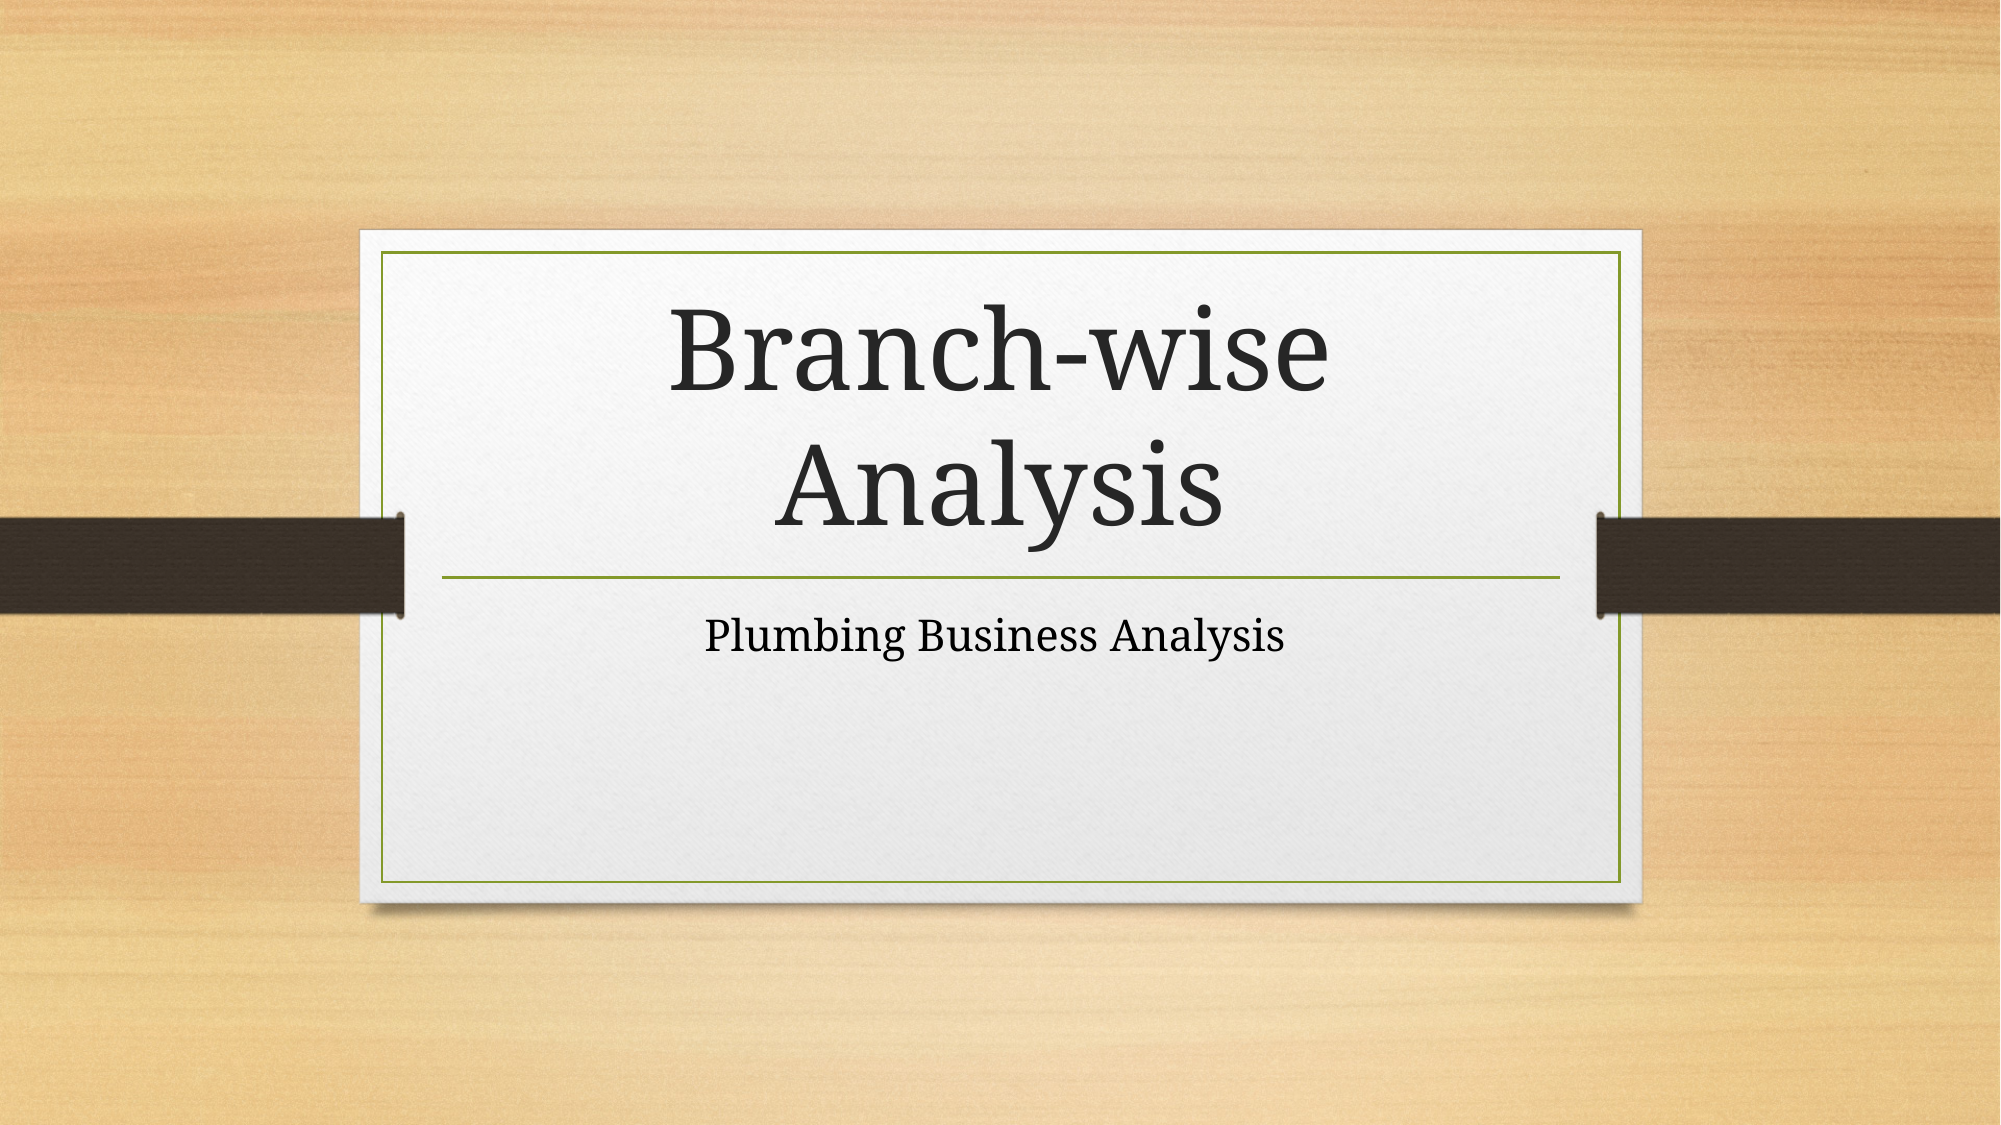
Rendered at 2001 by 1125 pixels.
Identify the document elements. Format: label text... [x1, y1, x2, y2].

subtitle Plumbing Business Analysis [441, 600, 1560, 817]
title Branch-wise Analysis [441, 306, 1560, 556]
picture [0, 0, 2001, 1125]
